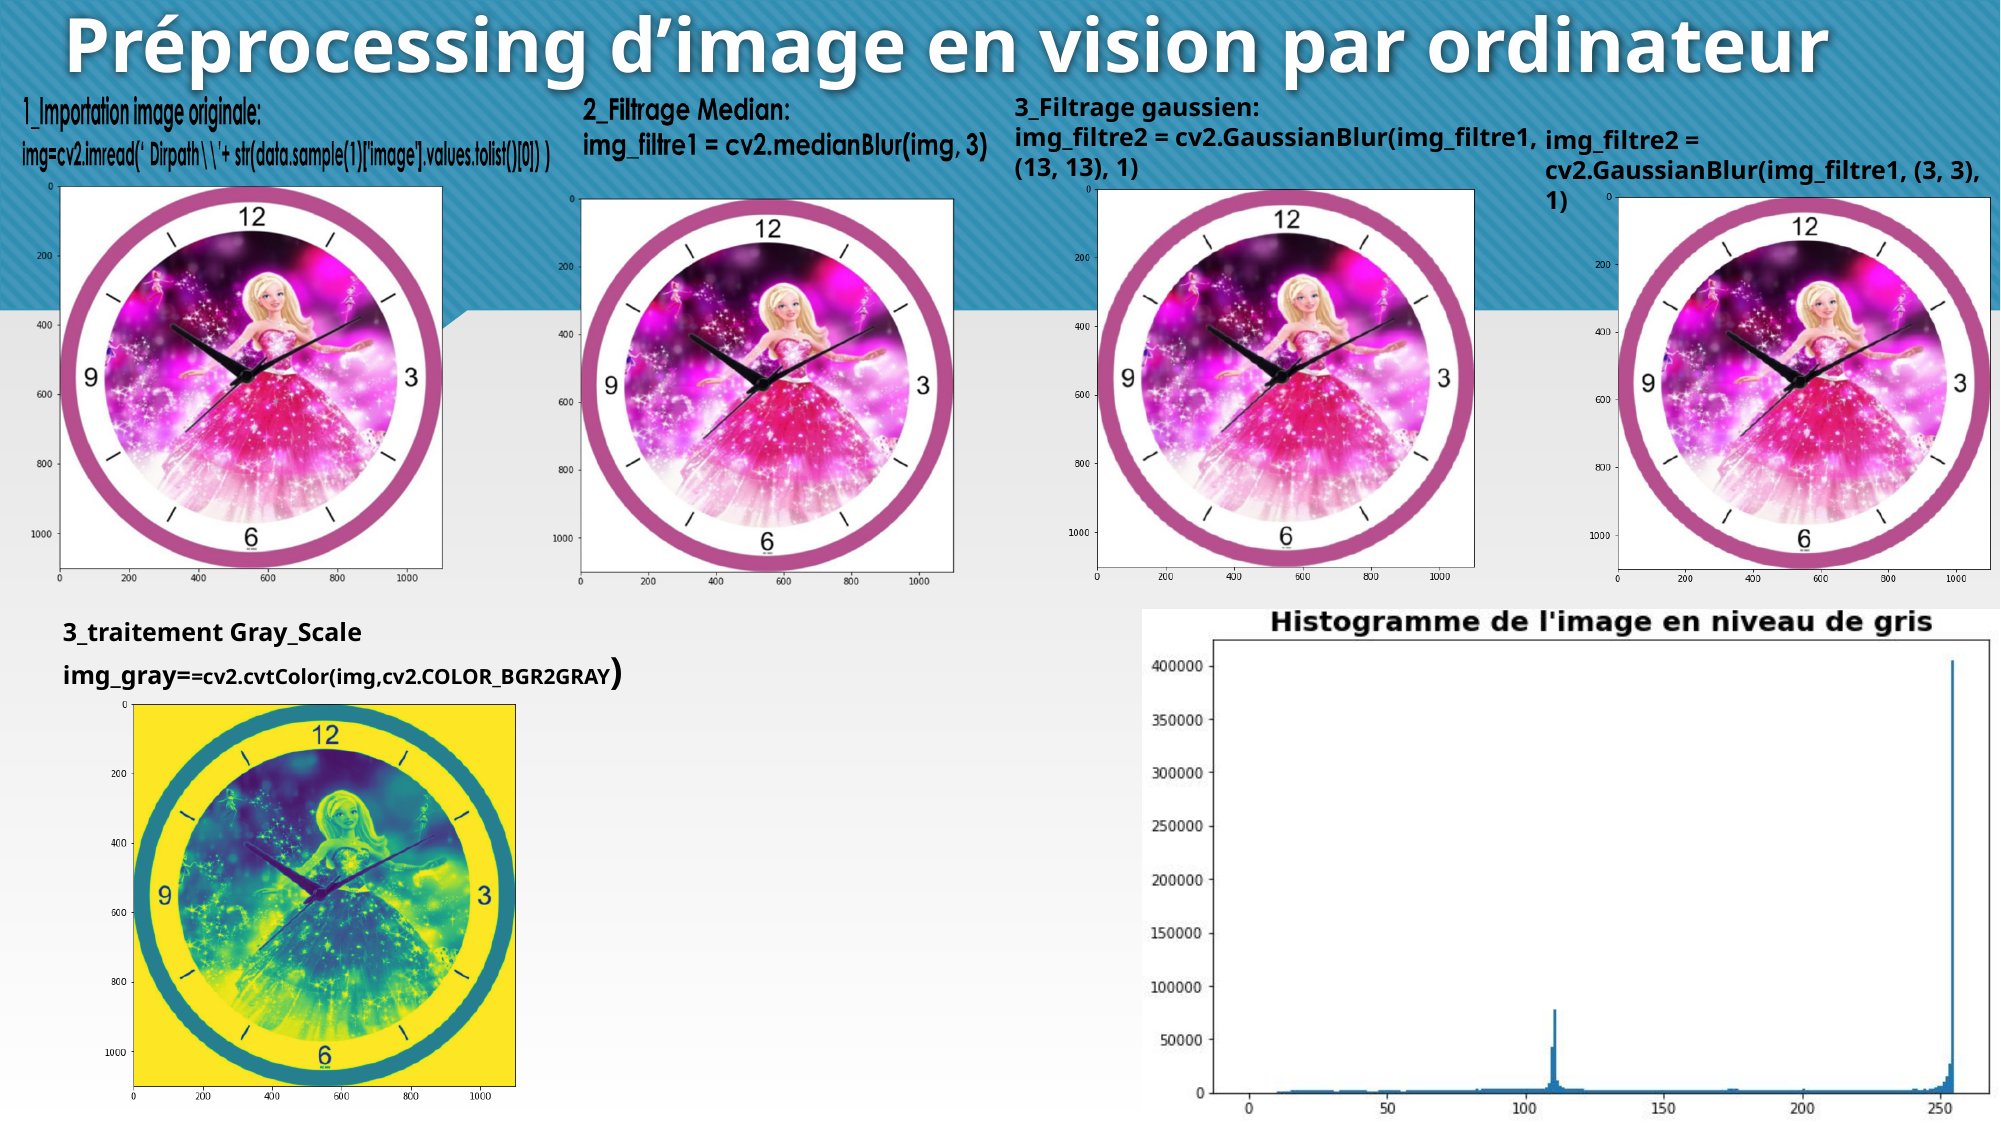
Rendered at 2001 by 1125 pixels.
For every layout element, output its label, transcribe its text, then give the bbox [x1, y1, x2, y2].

text_box 3_Filtrage gaussien: img_filtre2 = cv2.GaussianBlur(img_filtre1, (13, 13), 1) [1080, 83, 1568, 189]
title Préprocessing d’image en vision par ordinateur [48, 0, 1926, 96]
picture [1142, 609, 2000, 1125]
picture [97, 694, 520, 1108]
picture [1583, 186, 1996, 589]
text_box 3_traitement Gray_Scale img_gray==cv2.cvtColor(img,cv2.COLOR_BGR2GRAY) [48, 609, 668, 700]
picture [12, 74, 1480, 592]
text_box img_filtre2 = cv2.GaussianBlur(img_filtre1, (3, 3), 1) [1530, 116, 2000, 222]
